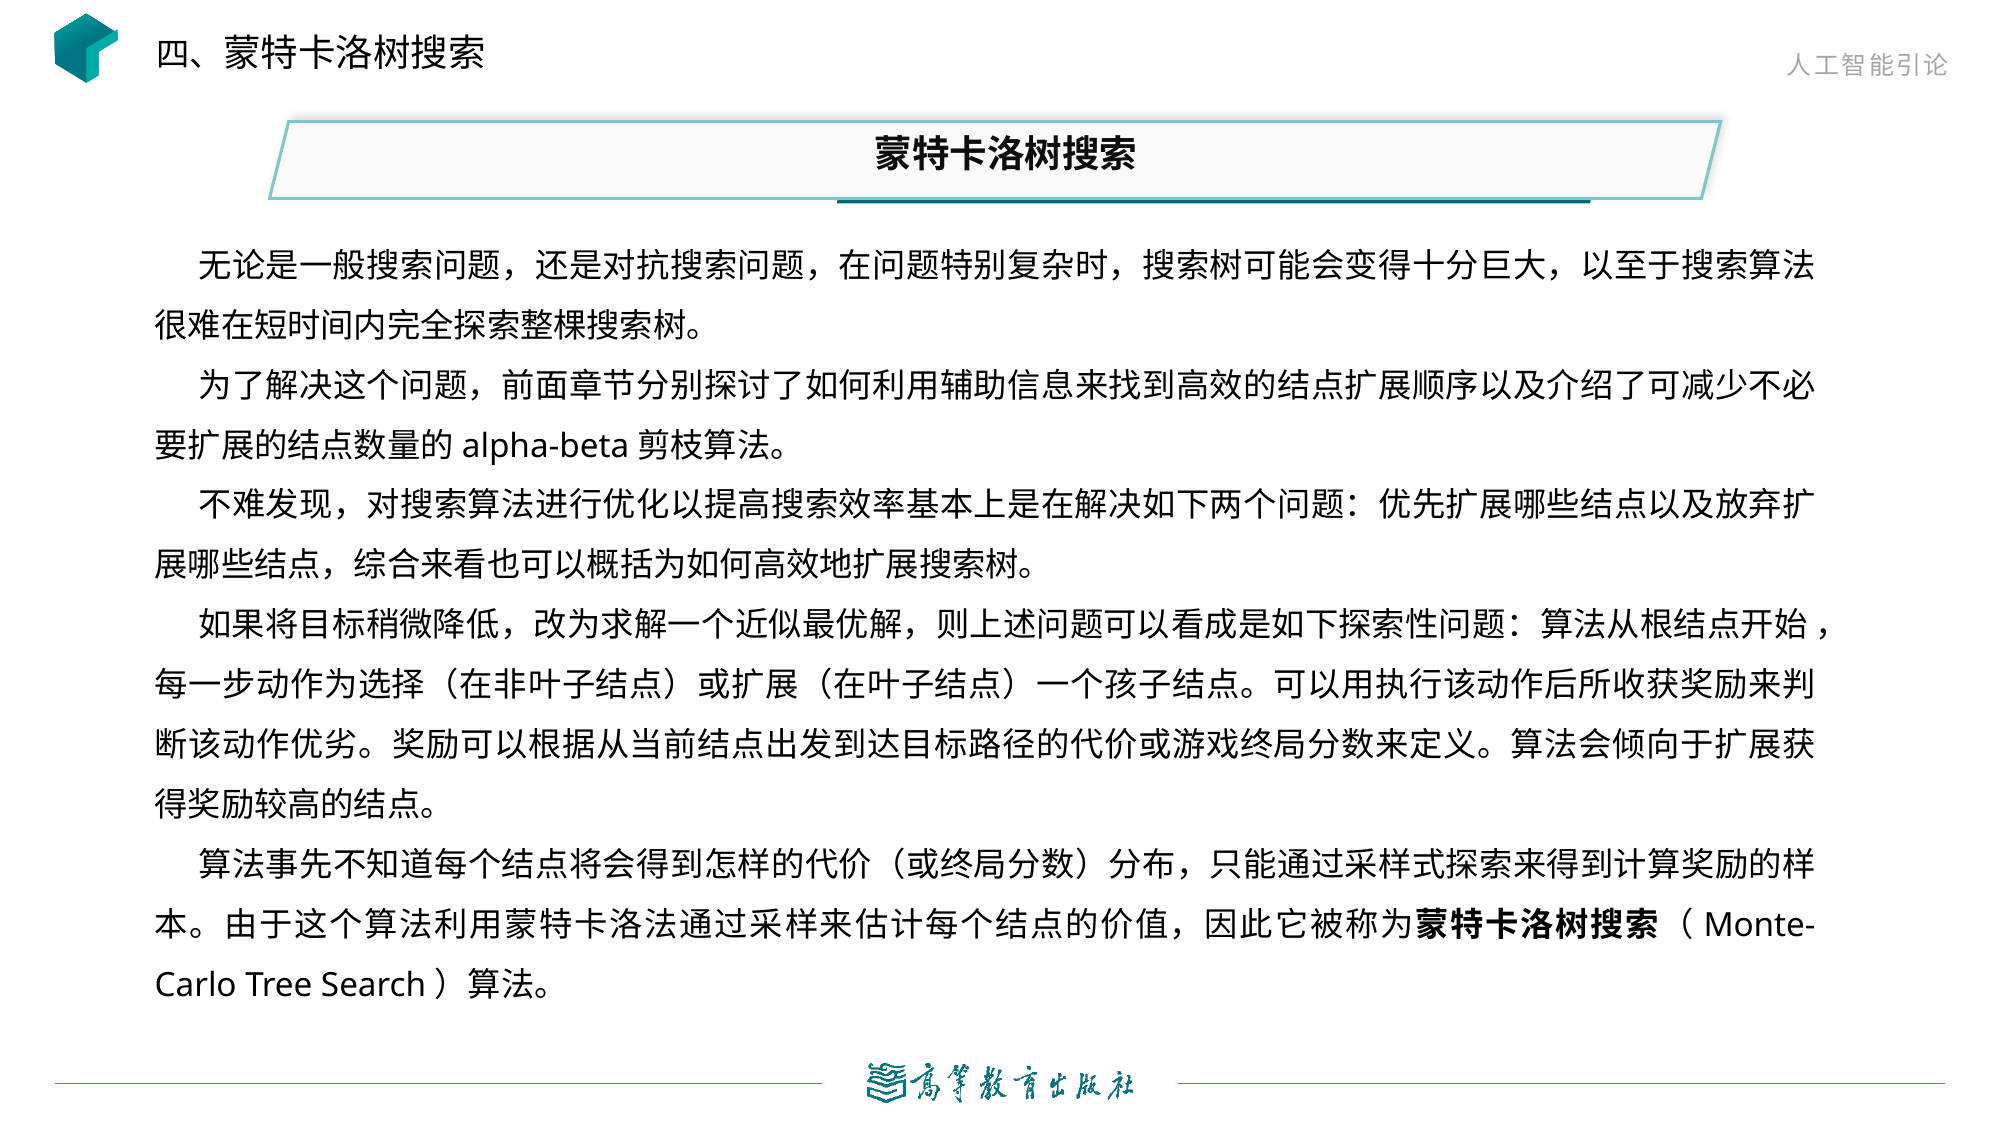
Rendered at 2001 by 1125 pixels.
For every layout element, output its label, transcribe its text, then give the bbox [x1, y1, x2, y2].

text_box 无论是一般搜索问题，还是对抗搜索问题，在问题特别复杂时，搜索树可能会变得十分巨大，以至于搜索算法很难在短时间内完全探索整棵搜索树。 为了解决这个问题，前面章节分别探讨了如何利用辅助信息来找到高效的结点扩展顺序以及介绍了可减少不必要扩展的结点数量的alpha-beta剪枝算法。 不难发现，对搜索算法进行优化以提高搜索效率基本上是在解决如下两个问题：优先扩展哪些结点以及放弃扩展哪些结点，综合来看也可以概括为如何高效地扩展搜索树。 如果将目标稍微降低，改为求解一个近似最优解，则上述问题可以看成是如下探索性问题：算法从根结点开始 ，每一步动作为选择（在非叶子结点）或扩展（在叶子结点）一个孩子结点。可以用执行该动作后所收获奖励来判断该动作优劣。奖励可以根据从当前结点出发到达目标路径的代价或游戏终局分数来定义。算法会倾向于扩展获得奖励较高的结点。 算法事先不知道每个结点将会得到怎样的代价（或终局分数）分布，只能通过采样式探索来得到计算奖励的样本。由于这个算法利用蒙特卡洛法通过采样来估计每个结点的价值，因此它被称为蒙特卡洛树搜索（Monte-Carlo Tree Search）算法。 [139, 216, 1831, 1010]
picture [867, 1063, 1133, 1103]
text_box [269, 121, 1721, 204]
text_box 四、蒙特卡洛树搜索 [141, 21, 501, 81]
